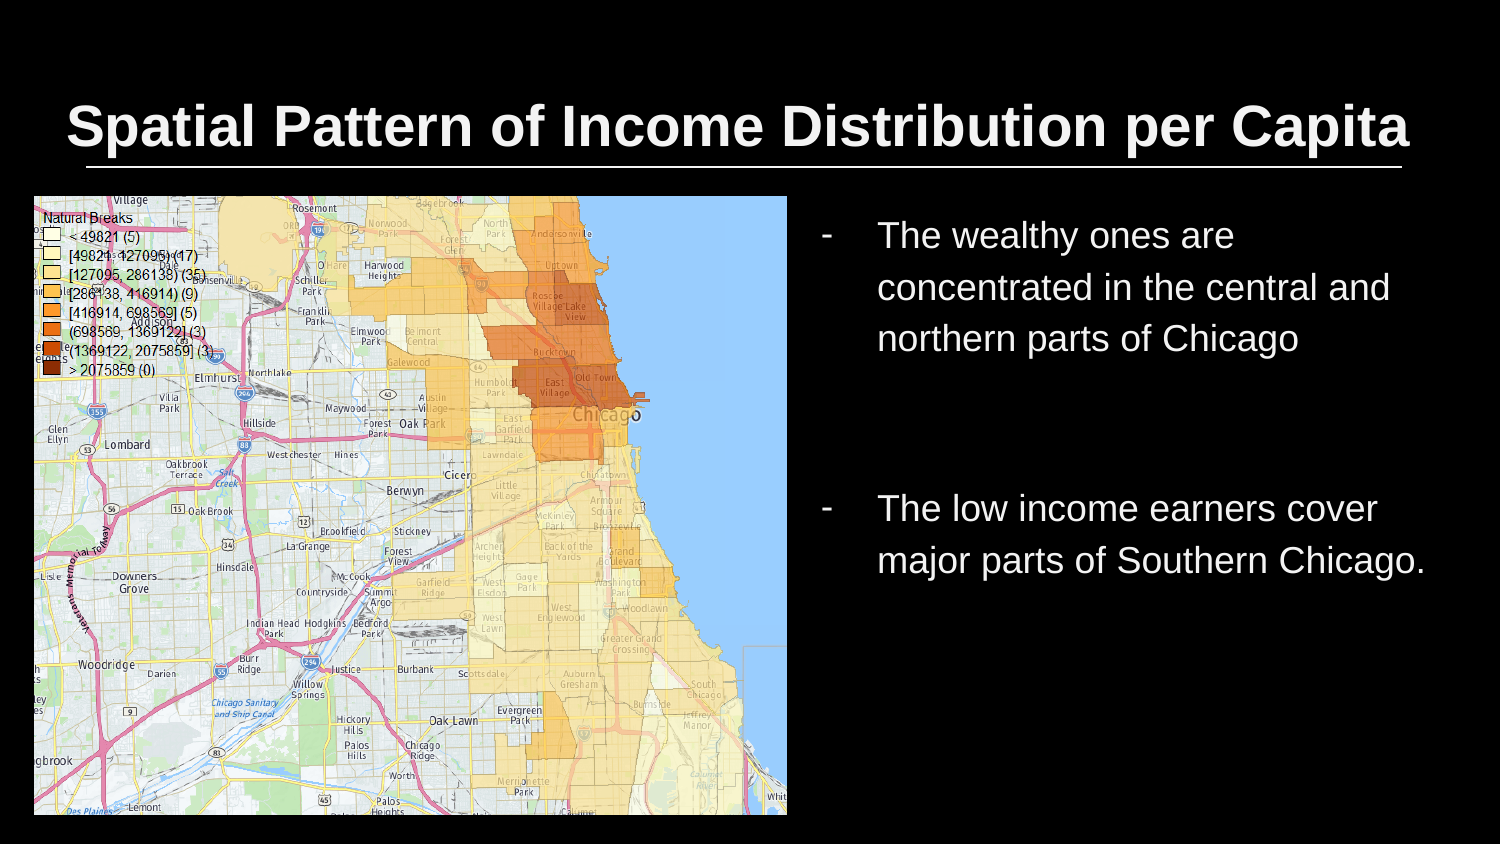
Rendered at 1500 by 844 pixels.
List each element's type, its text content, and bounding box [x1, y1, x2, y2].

picture [34, 195, 788, 815]
title Spatial Pattern of Income Distribution per Capita [51, 72, 1449, 167]
list The wealthy ones are concentrated in the central and northern parts of Chicago The low income earners cover major parts of Southern Chicago. [787, 189, 1449, 750]
